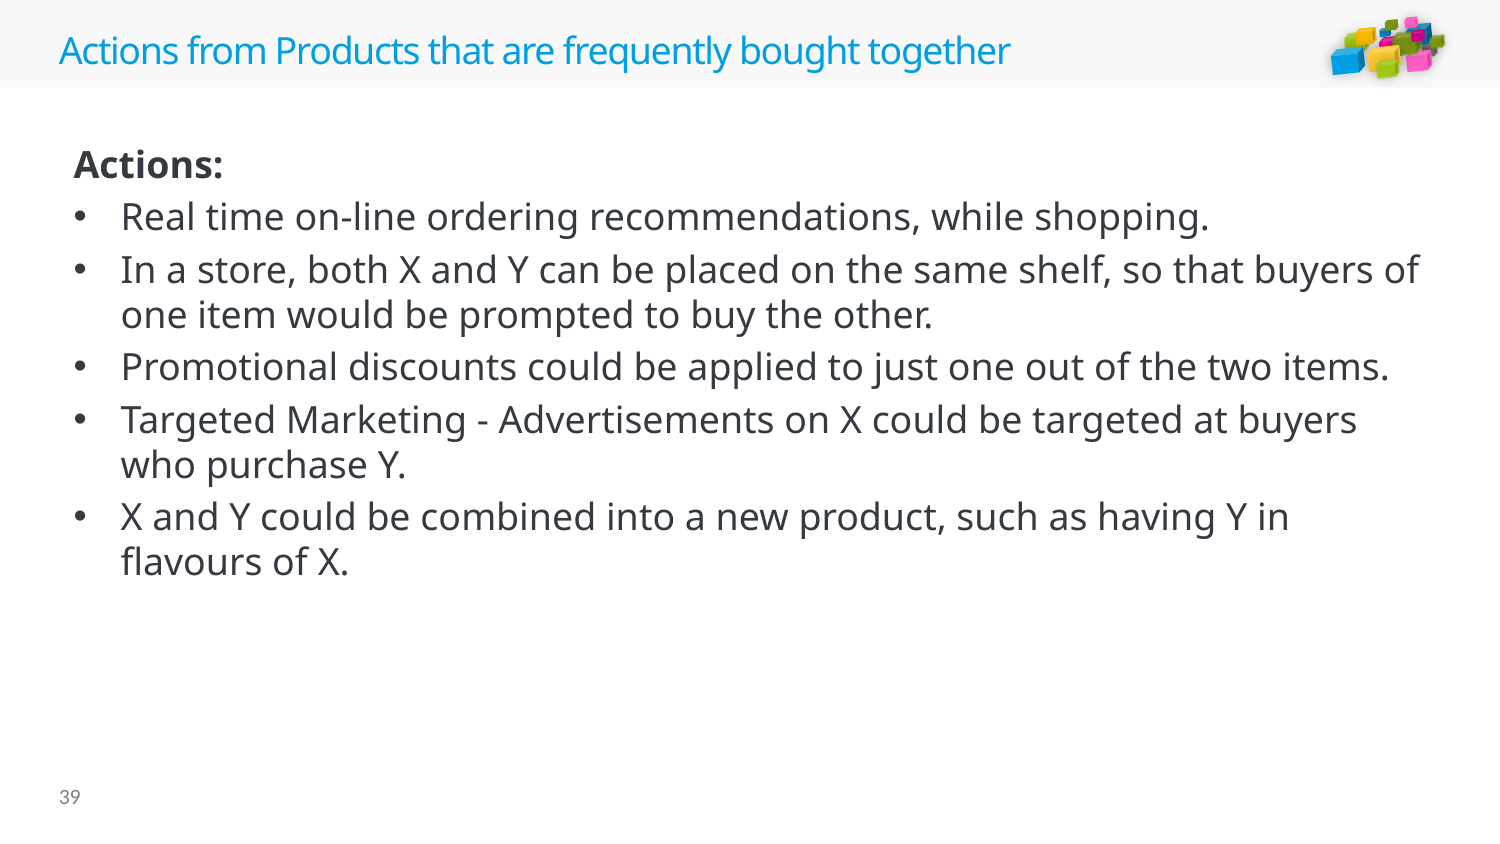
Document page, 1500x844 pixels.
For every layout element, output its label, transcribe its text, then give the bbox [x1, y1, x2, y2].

list Actions: Real time on-line ordering recommendations, while shopping. In a store, both X and Y can be placed on the same shelf, so that buyers of one item would be prompted to buy the other. Promotional discounts could be applied to just one out of the two items. Targeted Marketing - Advertisements on X could be targeted at buyers who purchase Y. X and Y could be combined into a new product, such as having Y in flavours of X. [58, 133, 1441, 757]
title Actions from Products that are frequently bought together [58, 31, 1267, 73]
